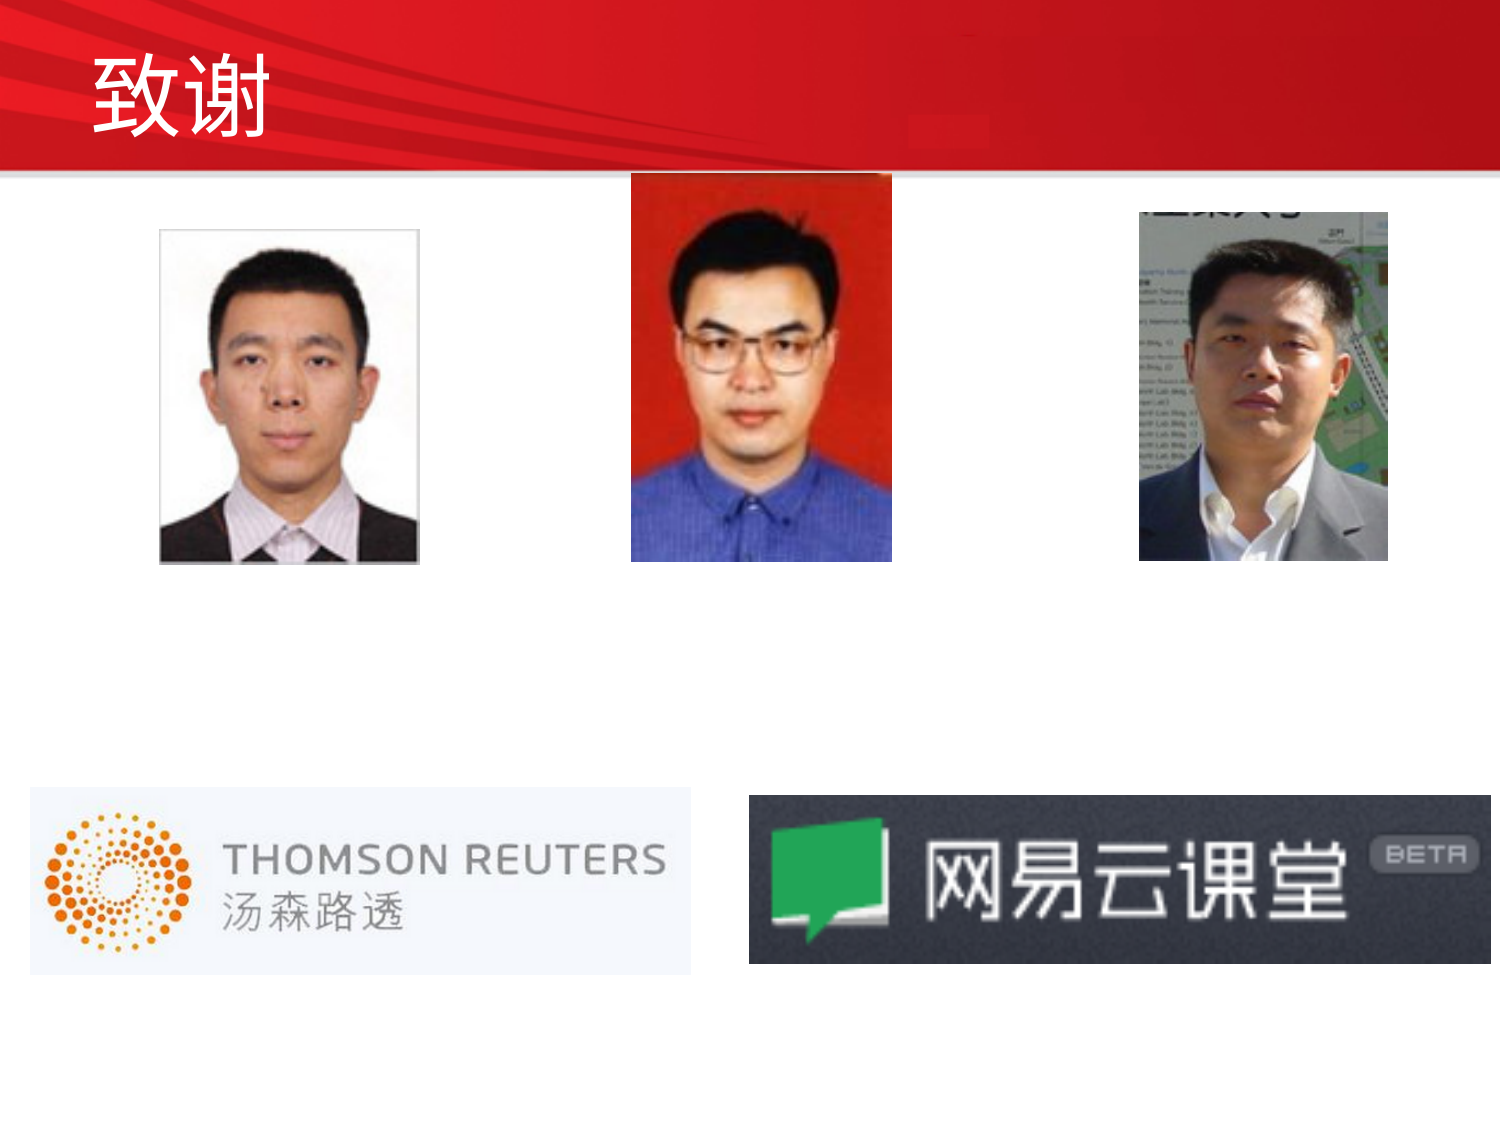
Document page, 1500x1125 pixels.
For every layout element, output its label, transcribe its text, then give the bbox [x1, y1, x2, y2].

picture [1139, 211, 1389, 561]
picture [631, 173, 892, 562]
picture [30, 787, 692, 975]
picture [159, 229, 420, 566]
title 致谢 [75, 0, 1425, 188]
picture [749, 795, 1492, 965]
